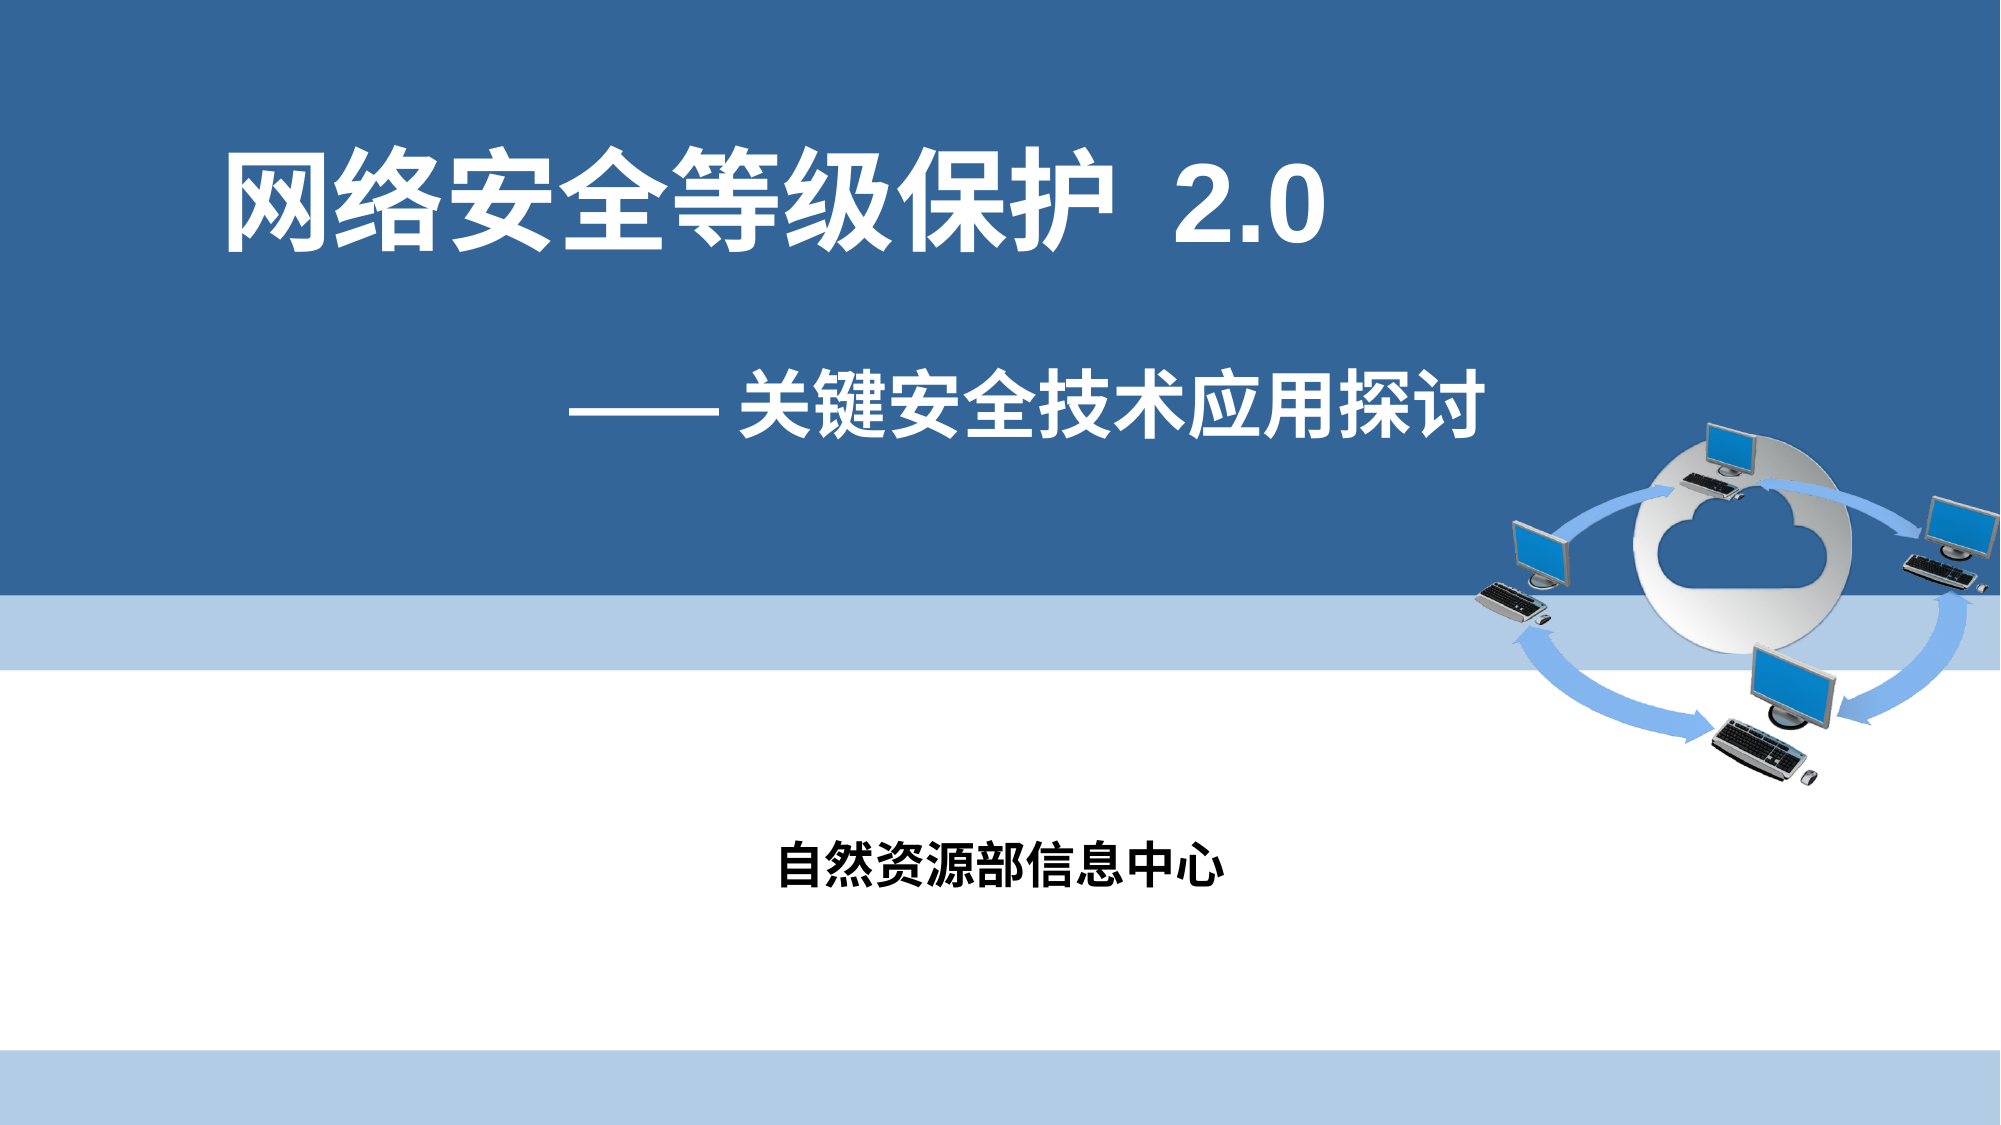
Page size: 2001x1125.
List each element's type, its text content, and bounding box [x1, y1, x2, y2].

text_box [1473, 422, 2000, 786]
text_box [0, 595, 1473, 671]
text_box 网络安全等级保护 2.0 ——关键安全技术应用探讨 [0, 0, 2000, 595]
text_box [0, 1049, 2000, 1125]
text_box 自然资源部信息中心 [474, 826, 1525, 977]
